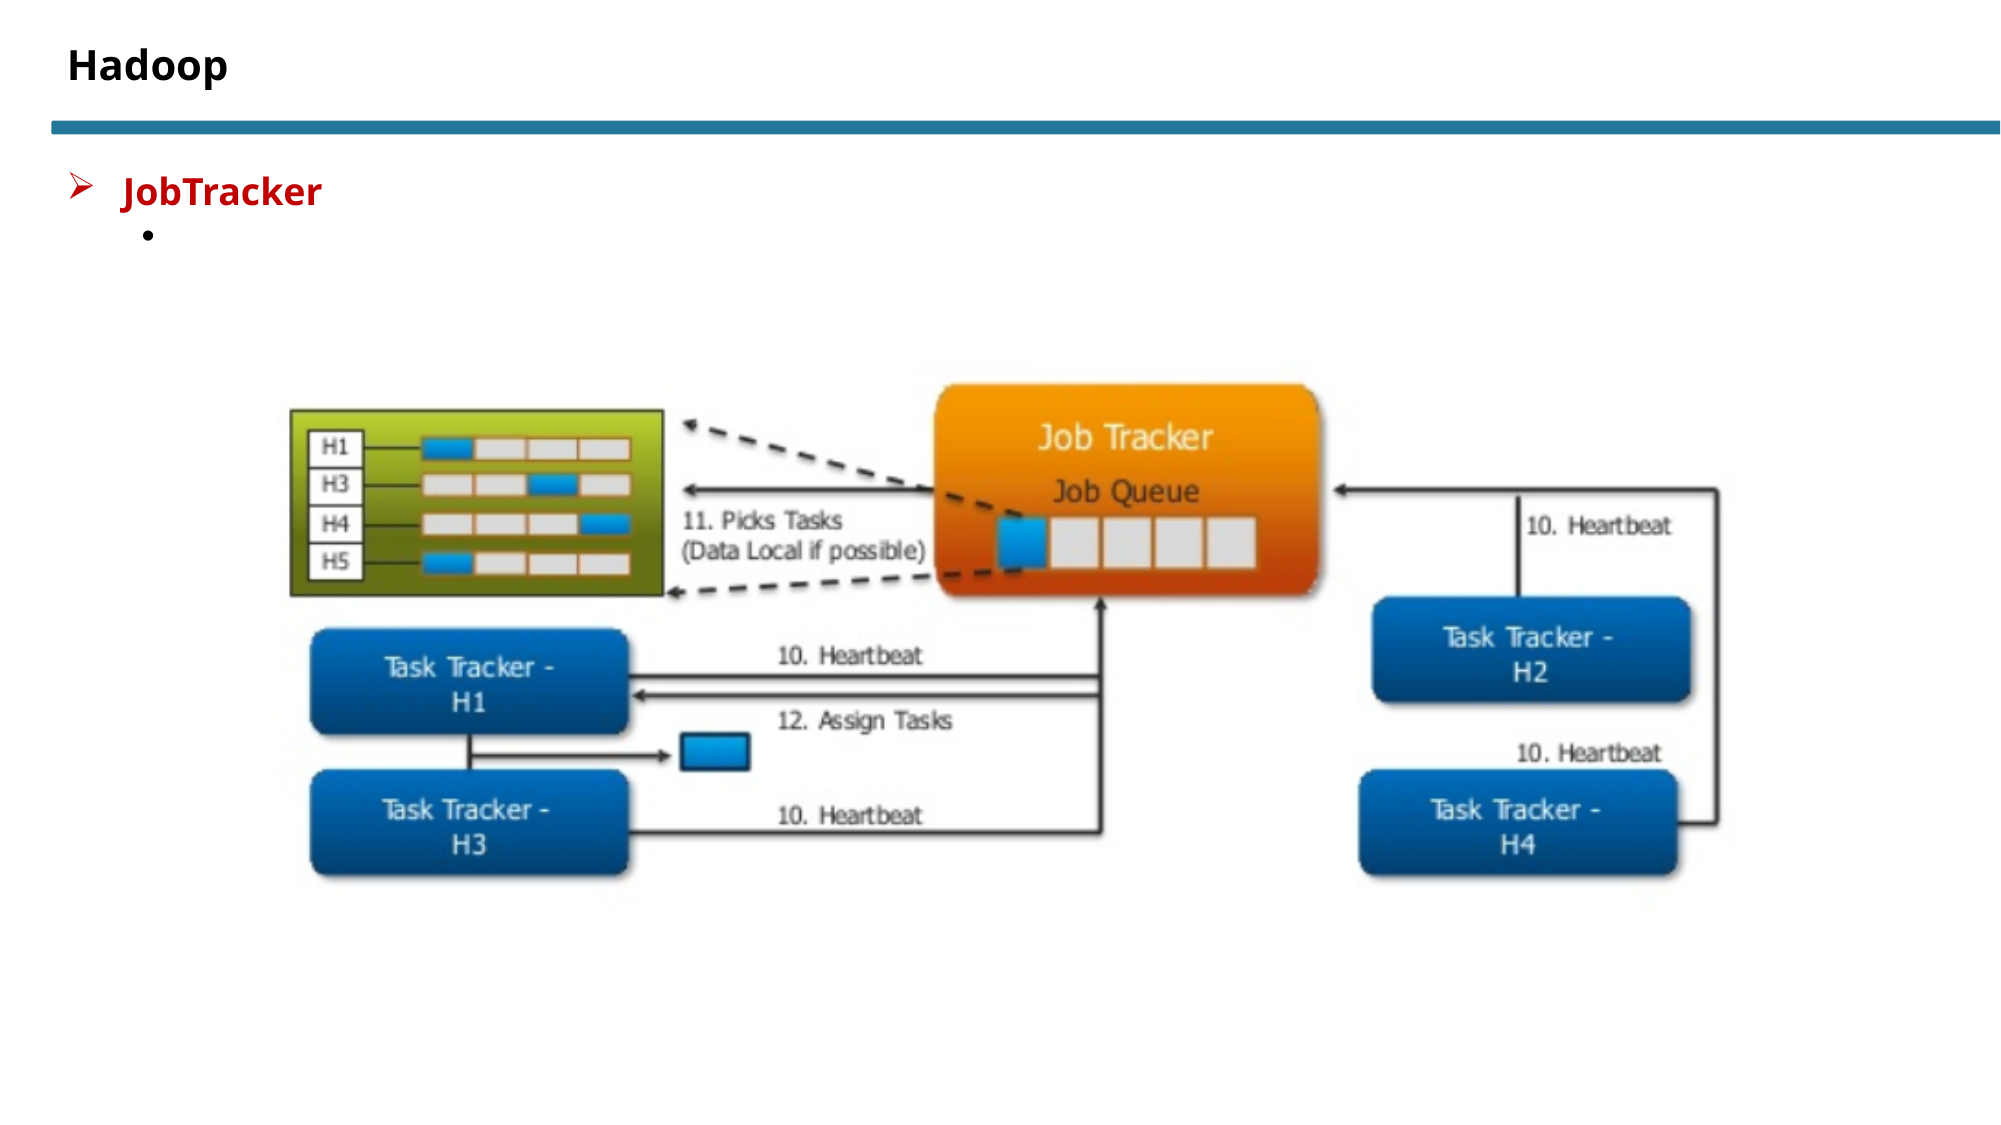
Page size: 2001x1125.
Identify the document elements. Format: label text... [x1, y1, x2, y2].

title Hadoop [51, 36, 1853, 109]
picture [253, 357, 1752, 915]
text_box JobTracker [51, 160, 1888, 266]
